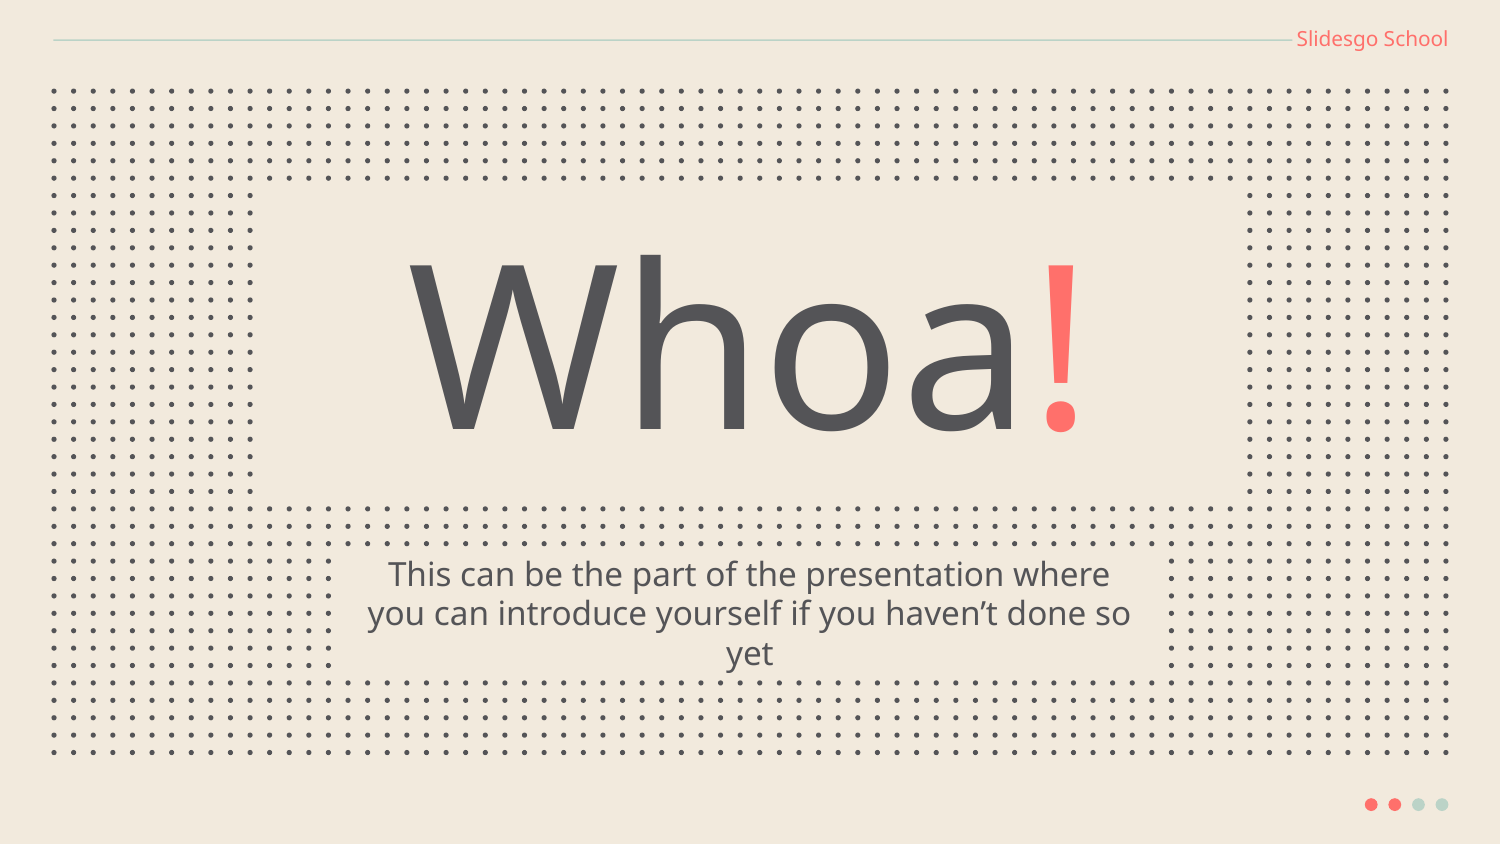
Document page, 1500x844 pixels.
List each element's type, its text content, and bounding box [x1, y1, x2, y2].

title Whoa! [259, 184, 1241, 496]
subtitle Slidesgo School [1292, 25, 1449, 56]
subtitle This can be the part of the presentation where you can introduce yourself if you haven’t done so yet [343, 554, 1157, 672]
